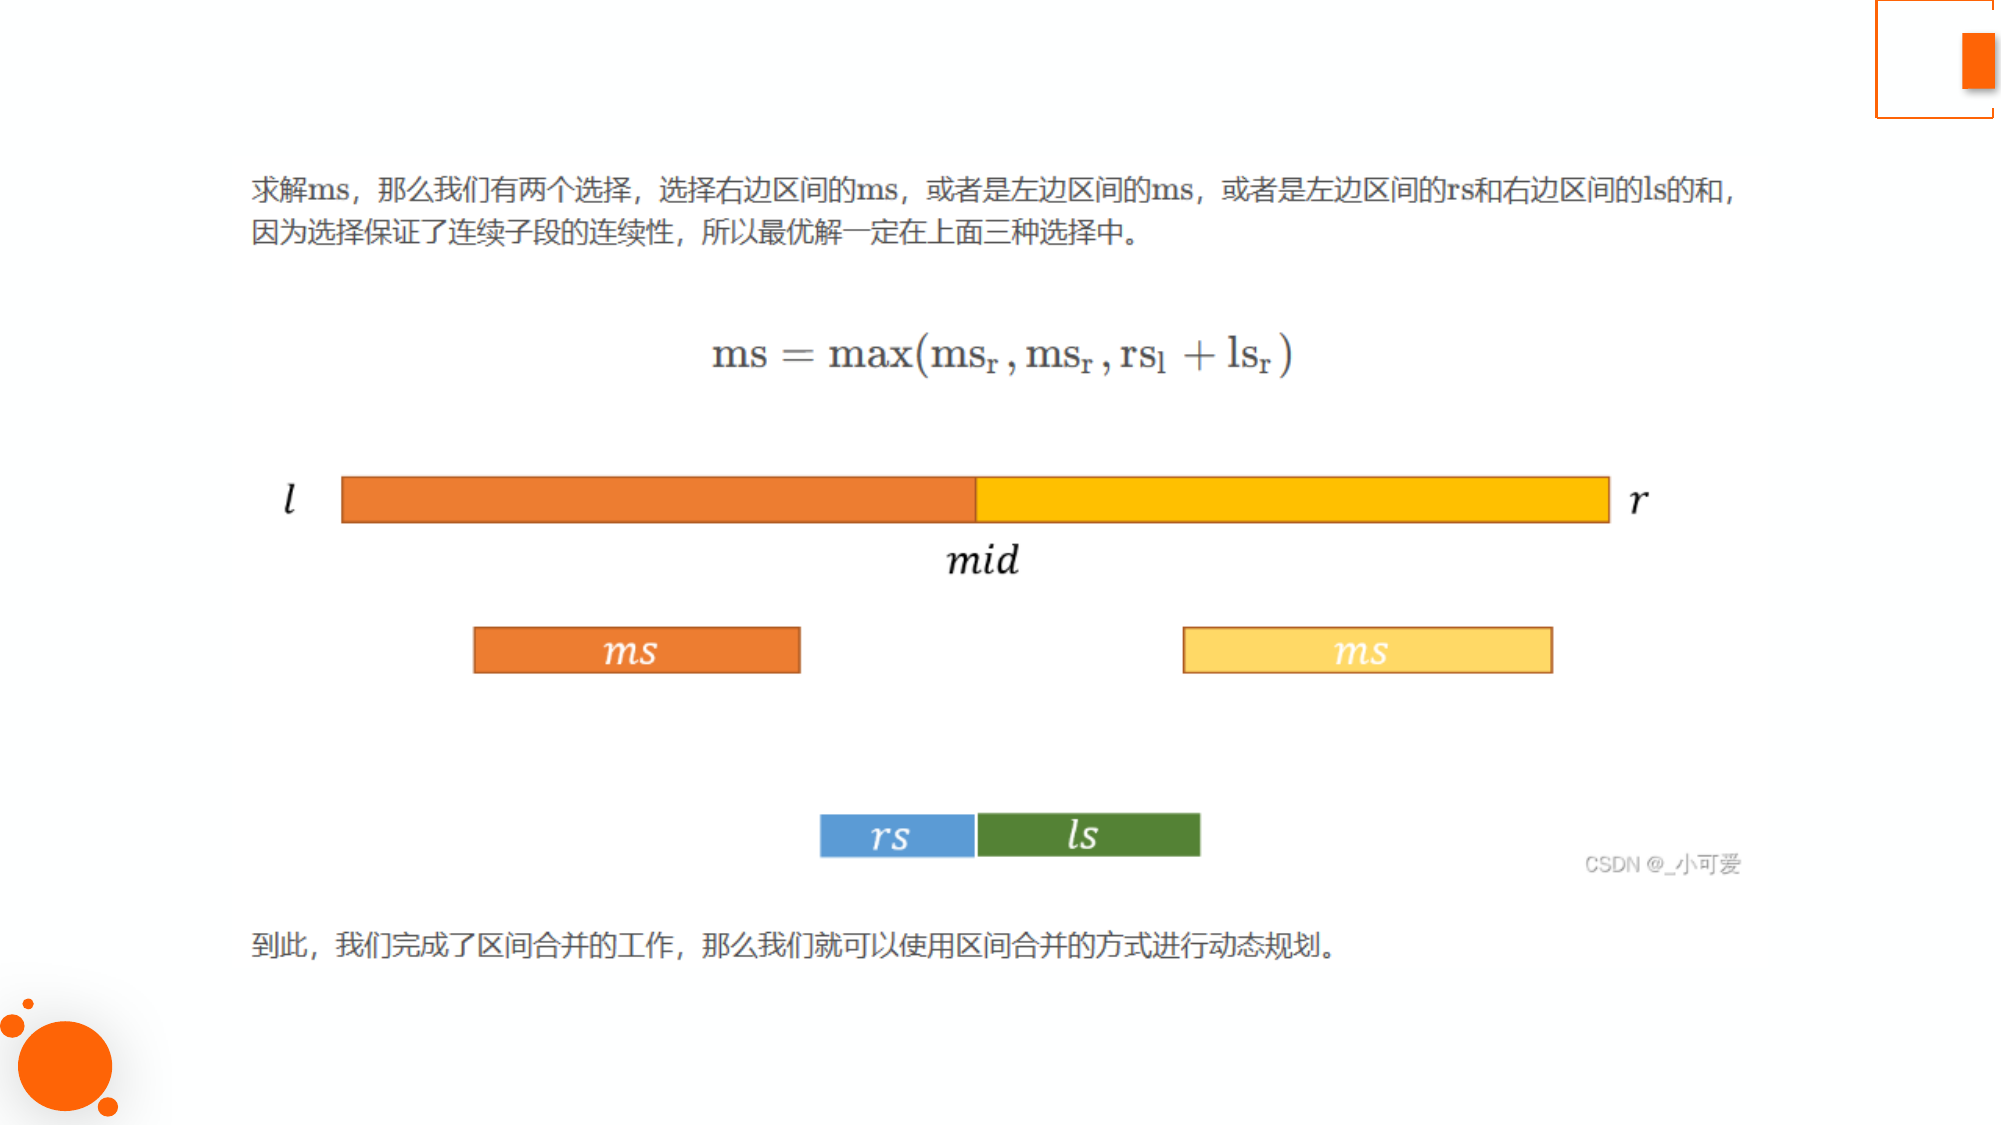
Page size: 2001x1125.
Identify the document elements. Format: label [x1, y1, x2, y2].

picture [232, 156, 1768, 968]
